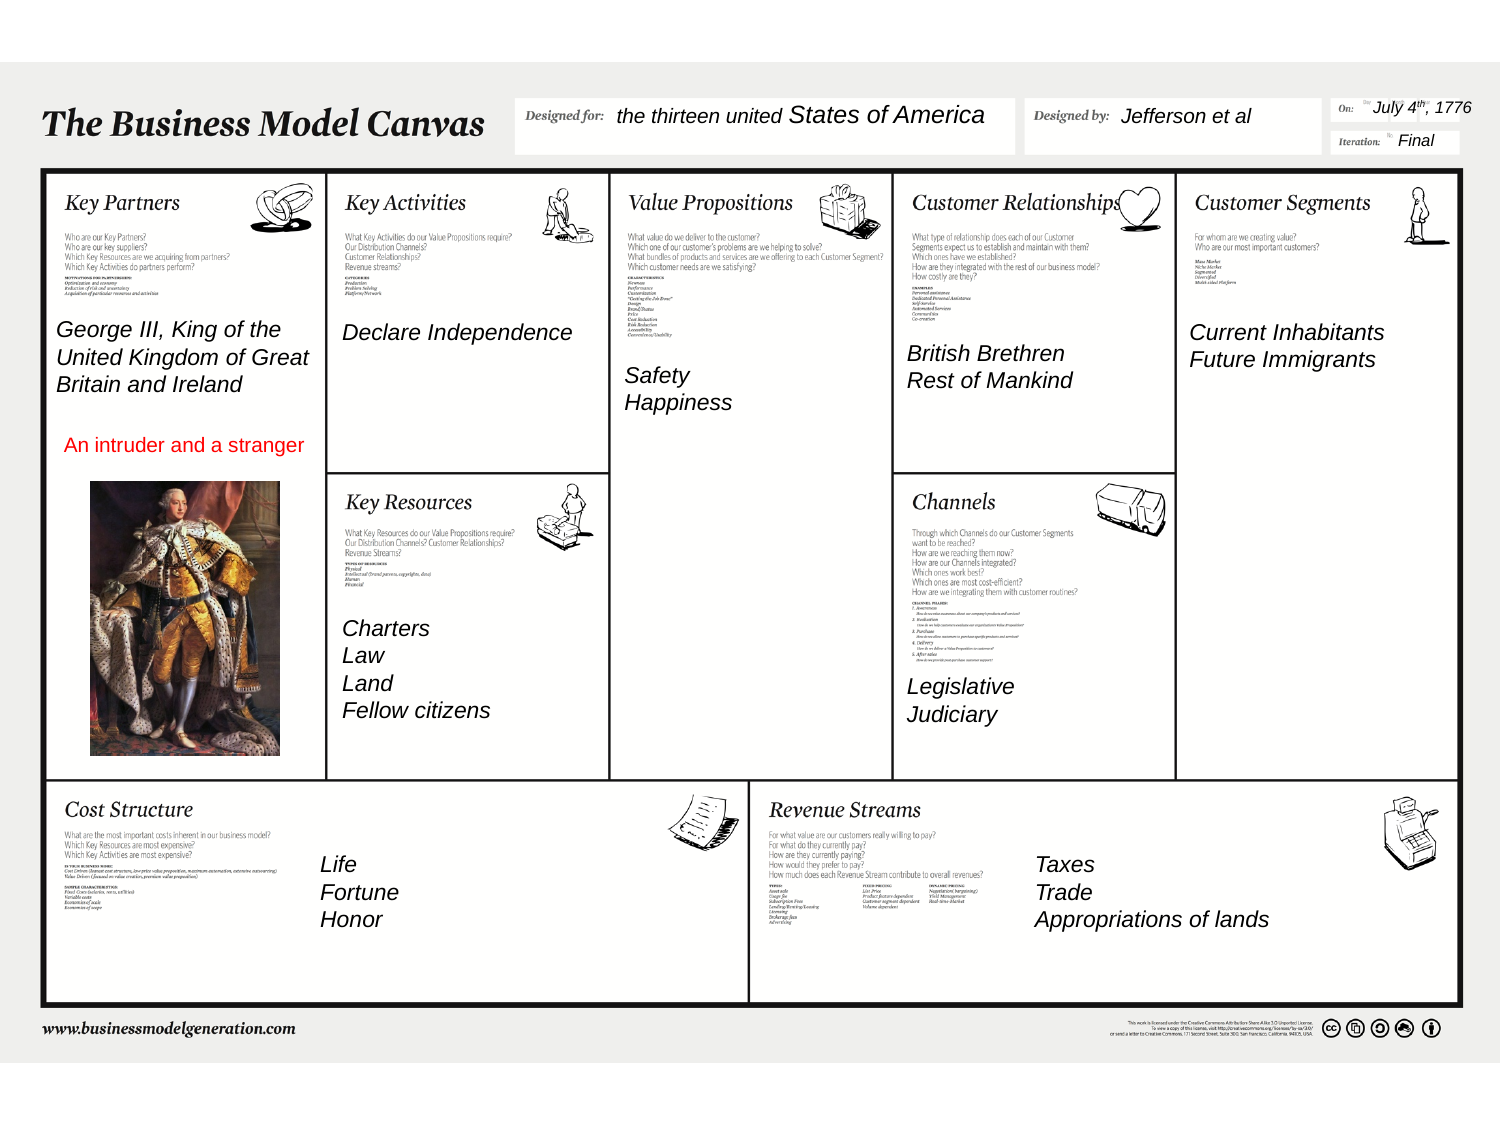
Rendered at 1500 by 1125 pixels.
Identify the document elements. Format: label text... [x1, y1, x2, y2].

text_box Life Fortune Honor [305, 842, 659, 940]
text_box George III, King of the United Kingdom of Great Britain and Ireland [41, 307, 328, 405]
text_box British Brethren Rest of Mankind [892, 331, 1175, 401]
text_box Safety Happiness [609, 352, 893, 423]
text_box Legislative Judiciary [892, 664, 1175, 734]
text_box July 4th, 1776 [1358, 88, 1500, 124]
text_box An intruder and a stranger [41, 424, 328, 464]
text_box Taxes Trade Appropriations of lands [1020, 842, 1373, 940]
text_box Current Inhabitants Future Immigrants [1174, 309, 1457, 380]
text_box the thirteen united States of America [601, 91, 1034, 137]
text_box Jefferson et al [1106, 95, 1273, 135]
text_box Final [1383, 122, 1500, 157]
text_box Charters Law Land Fellow citizens [327, 605, 610, 731]
picture [0, 62, 1500, 1063]
text_box Declare Independence [327, 309, 610, 353]
